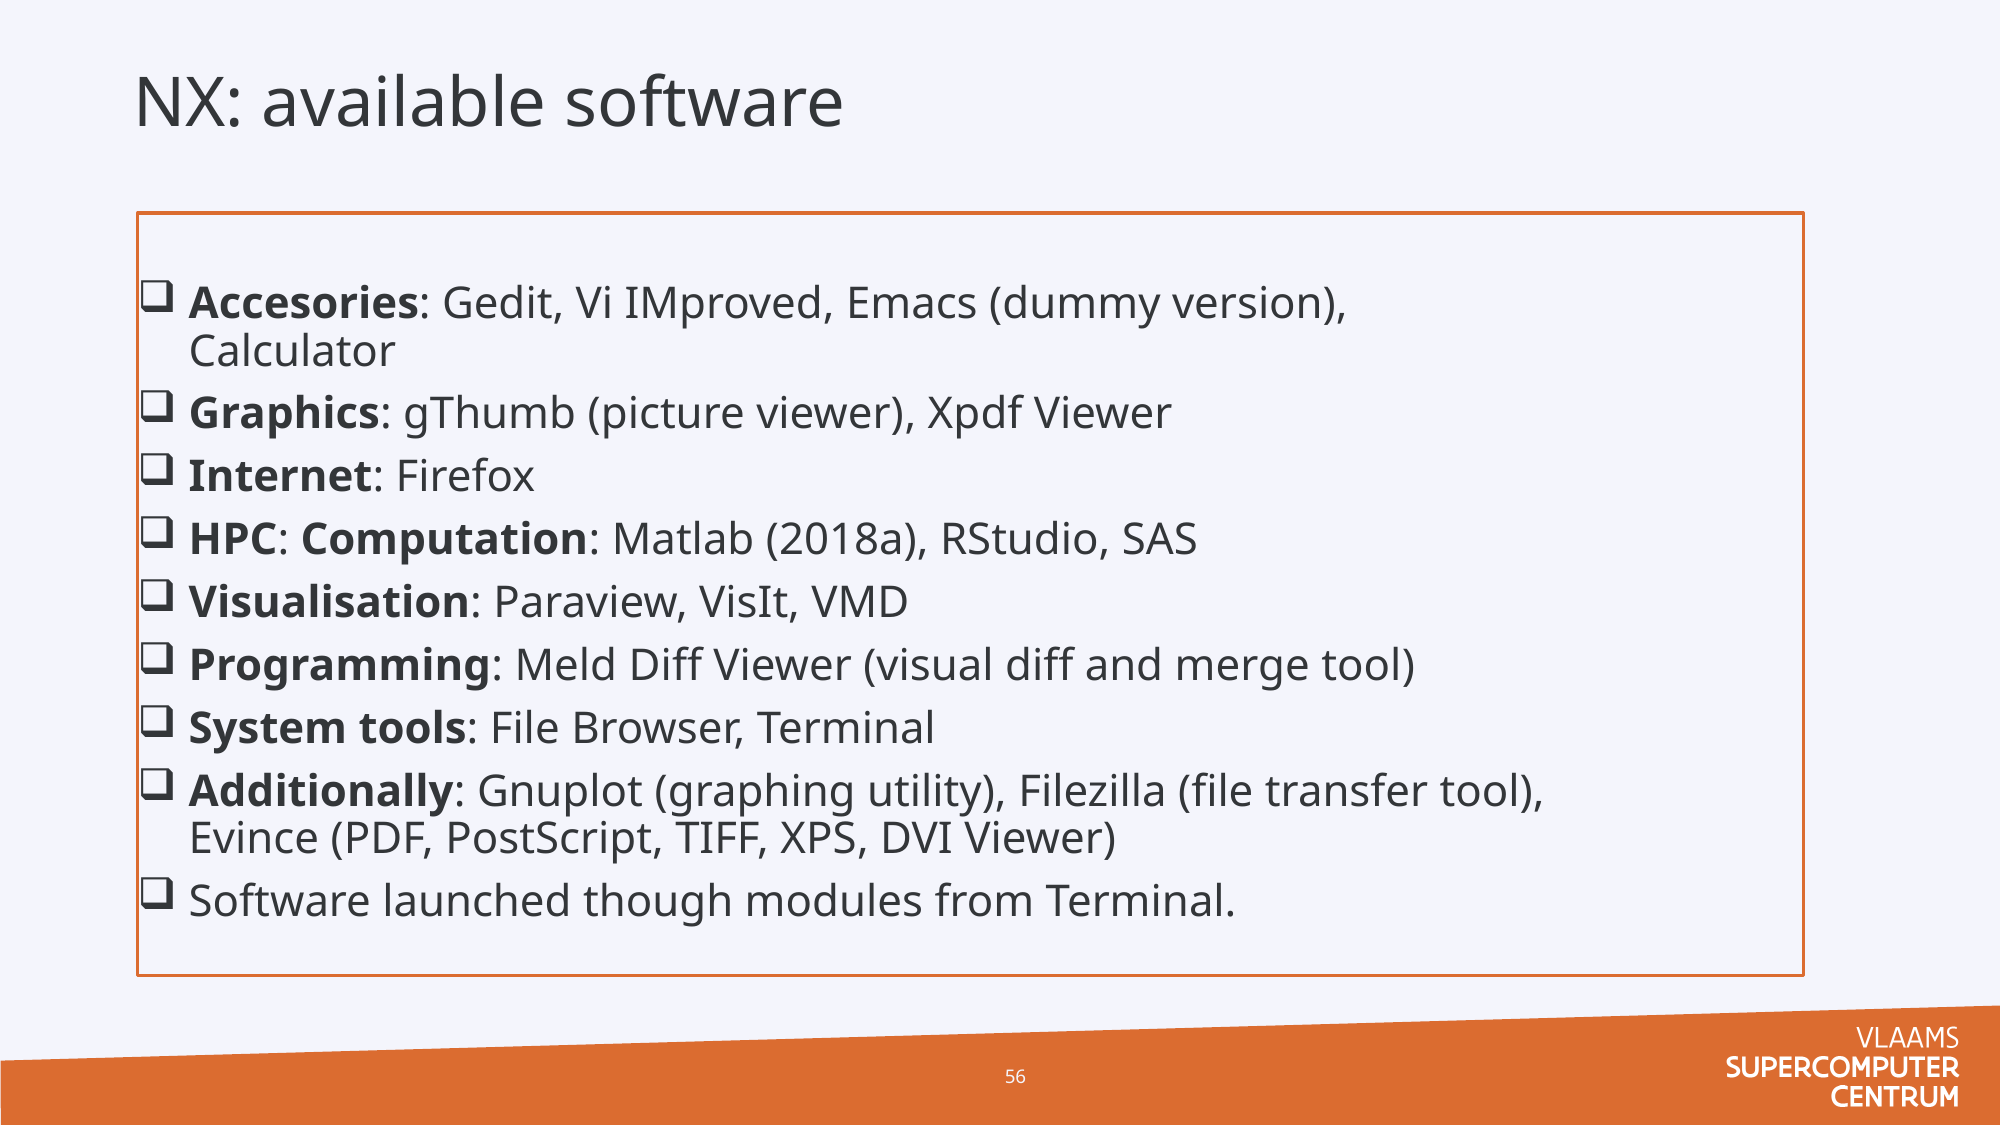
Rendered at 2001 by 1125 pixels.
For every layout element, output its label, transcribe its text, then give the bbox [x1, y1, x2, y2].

title NX: available software [118, 0, 1941, 213]
slide_number 56 [958, 1047, 1042, 1108]
picture [1725, 1021, 1960, 1117]
list Accesories: Gedit, Vi IMproved, Emacs (dummy version), Calculator Graphics: gThumb (picture viewer), Xpdf Viewer Internet: Firefox HPC: Computation: Matlab (2018a), RStudio, SAS Visualisation: Paraview, VisIt, VMD Programming: Meld Diff Viewer (visual diff and merge tool) System tools: File Browser, Terminal Additionally: Gnuplot (graphing utility), Filezilla (file transfer tool), Evince (PDF, PostScript, TIFF, XPS, DVI Viewer) Software launched though modules from Terminal. [137, 213, 1804, 976]
